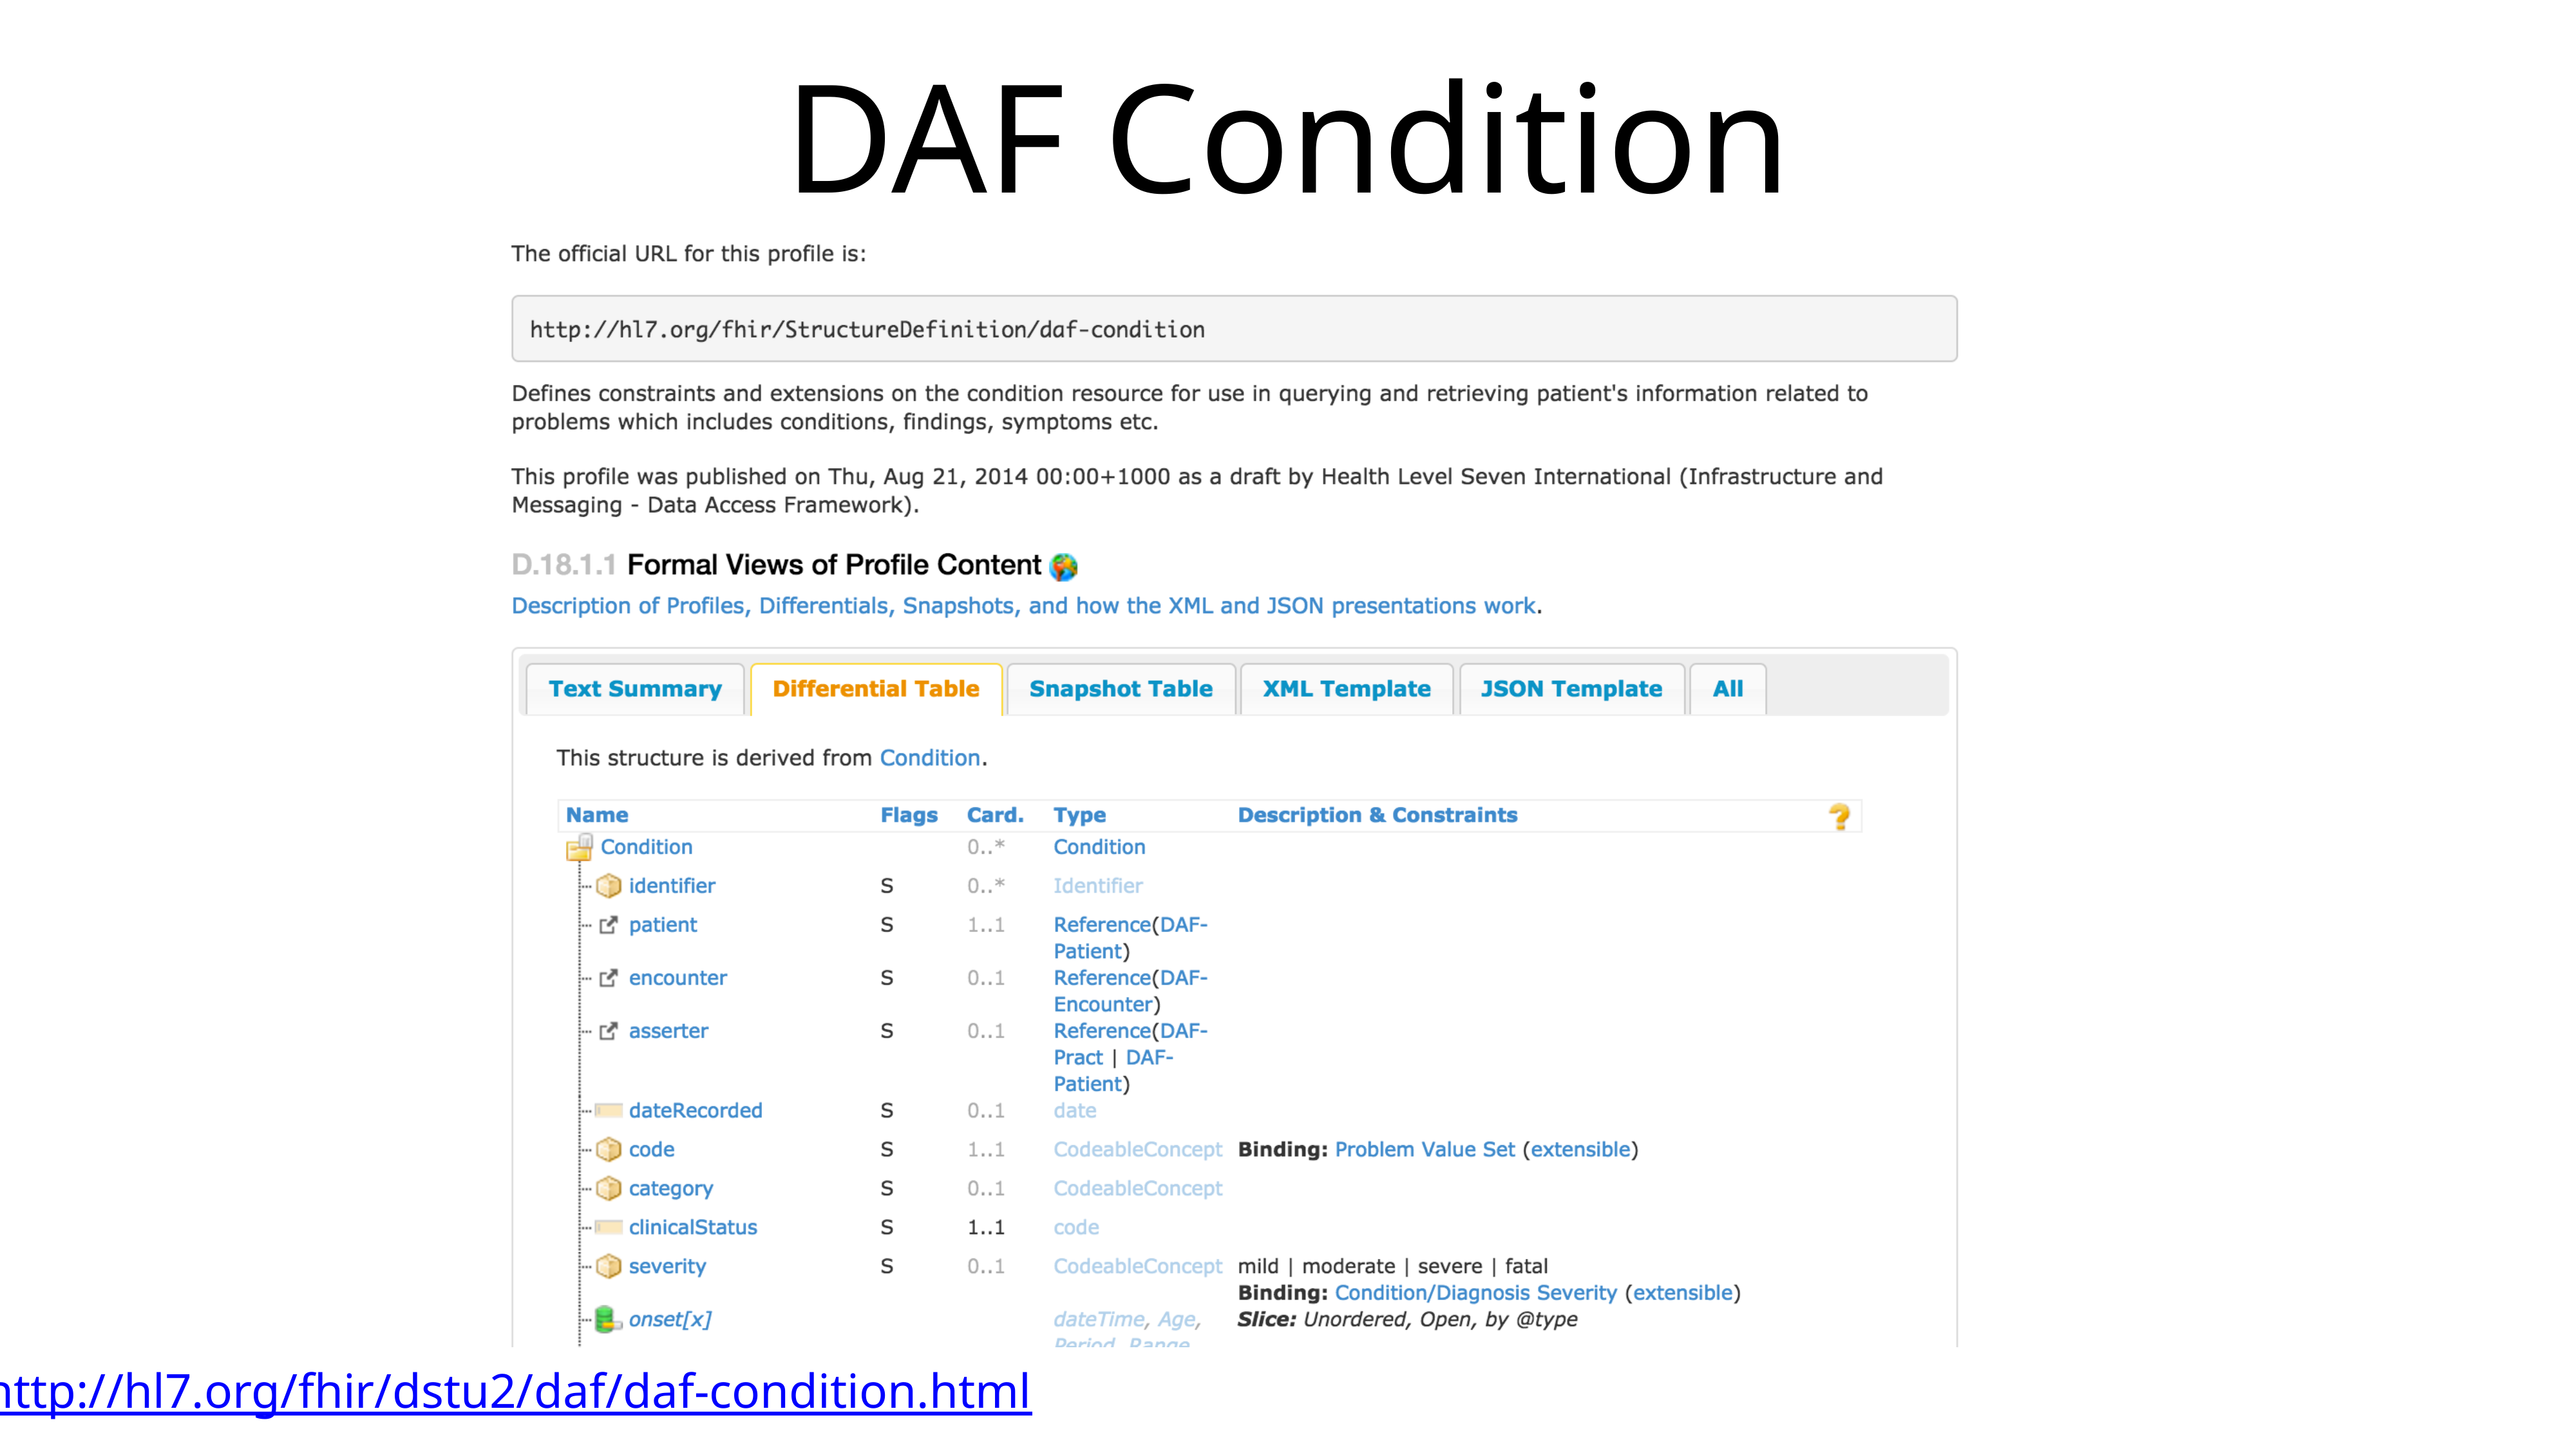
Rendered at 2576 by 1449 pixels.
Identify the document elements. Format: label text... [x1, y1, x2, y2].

text_box http://hl7.org/fhir/dstu2/daf/daf-condition.html [0, 1356, 1037, 1431]
title DAF Condition [66, 15, 2510, 229]
picture [494, 240, 2082, 1347]
